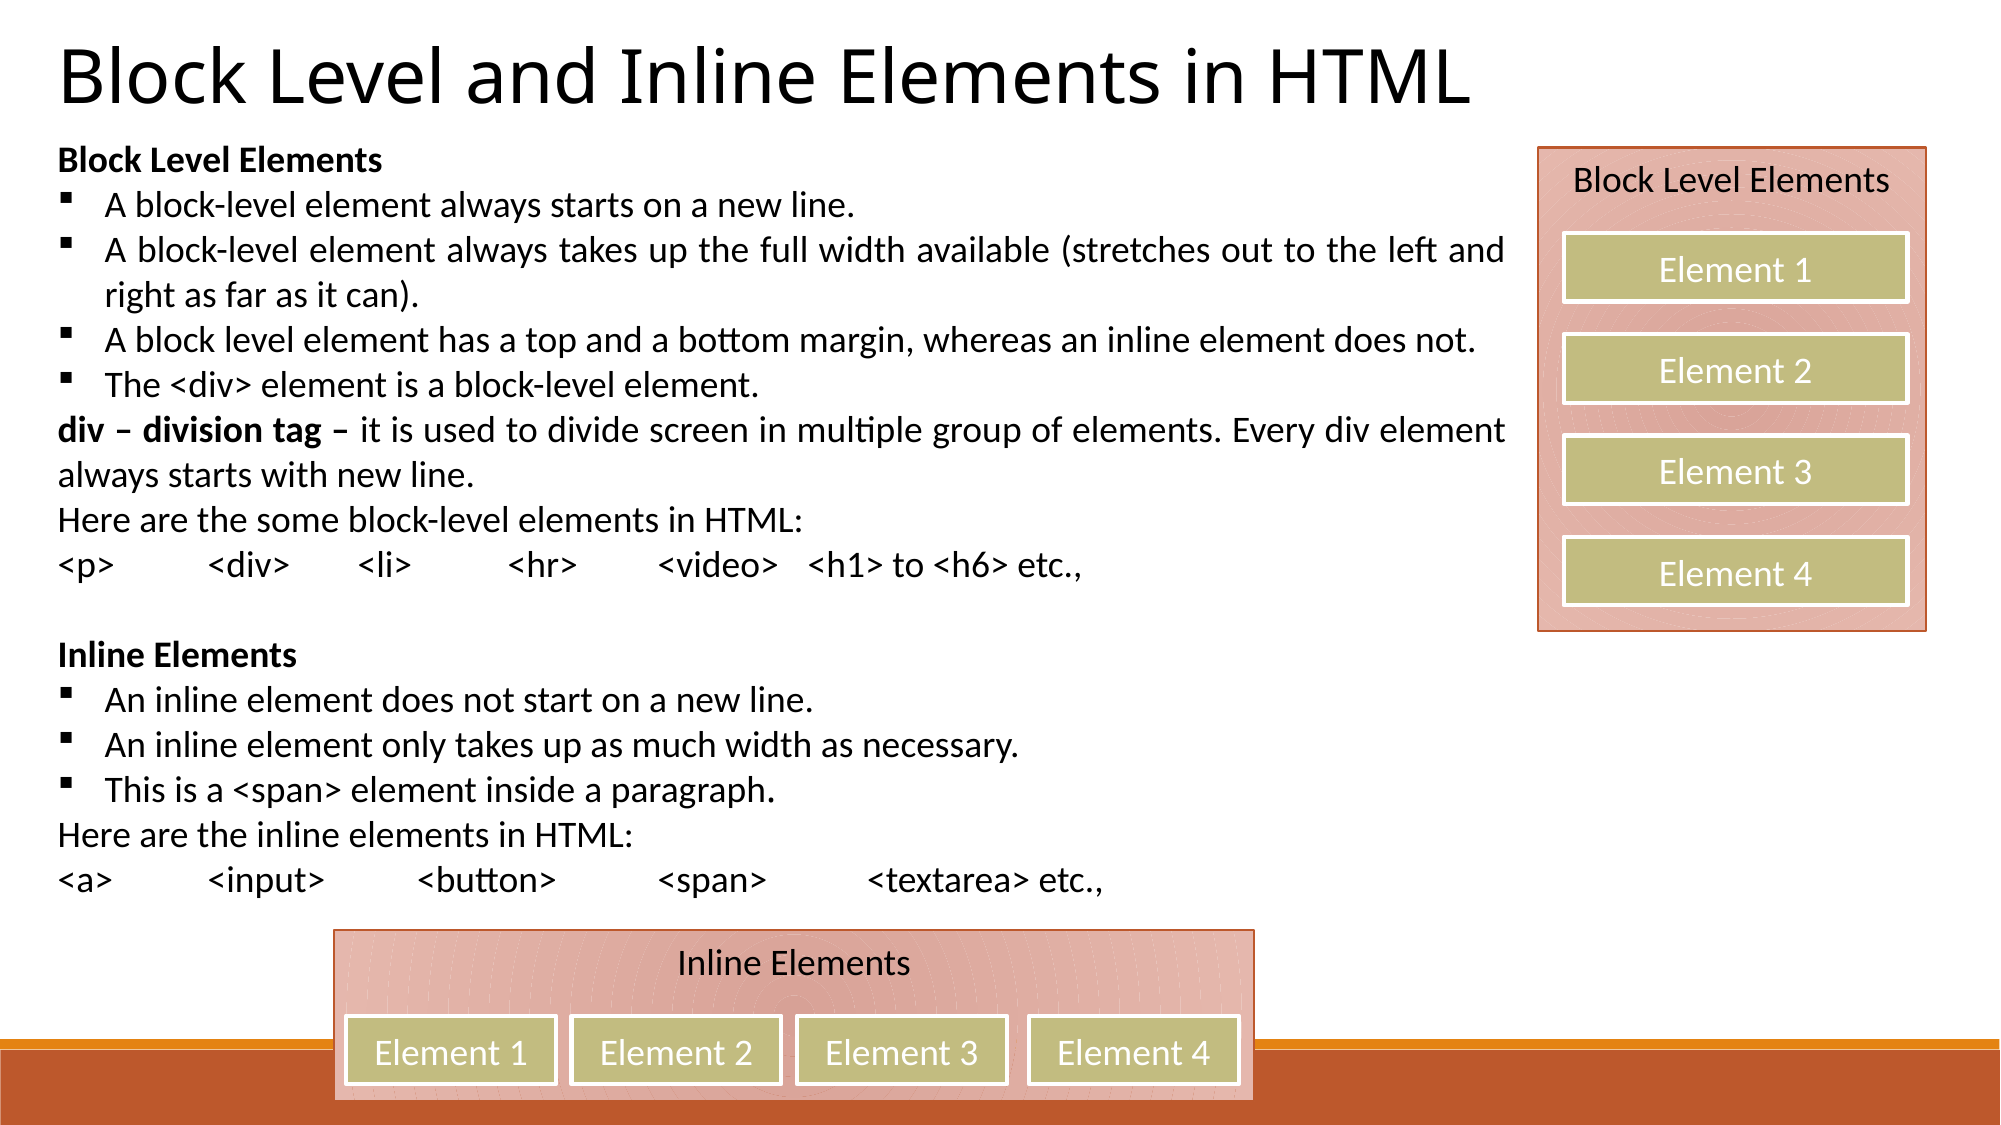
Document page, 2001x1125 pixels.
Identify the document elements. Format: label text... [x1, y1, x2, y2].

text_box Element 2 [1562, 332, 1910, 405]
text_box Block Level and Inline Elements in HTML [42, 30, 1732, 148]
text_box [333, 929, 1255, 1102]
text_box Element 1 [1562, 231, 1910, 304]
text_box Block Level Elements [1537, 146, 1927, 632]
text_box Element 3 [1562, 433, 1910, 506]
text_box Element 4 [1562, 535, 1910, 607]
text_box Block Level Elements A block-level element always starts on a new line. A block-level element always takes up the full width available (stretches out to the left and right as far as it can). A block level element has a top and a bottom margin, whereas an inline element does not. The <div> element is a block-level element. div – division tag – it is used to divide screen in multiple group of elements. Every div element always starts with new line. Here are the some block-level elements in HTML: <p> <div> <li> <hr> <video> <h1> to <h6> etc., Inline Elements An inline element does not start on a new line. An inline element only takes up as much width as necessary. This is a <span> element inside a paragraph. Here are the inline elements in HTML: <a> <input> <button> <span> <textarea> etc., [42, 127, 1522, 908]
